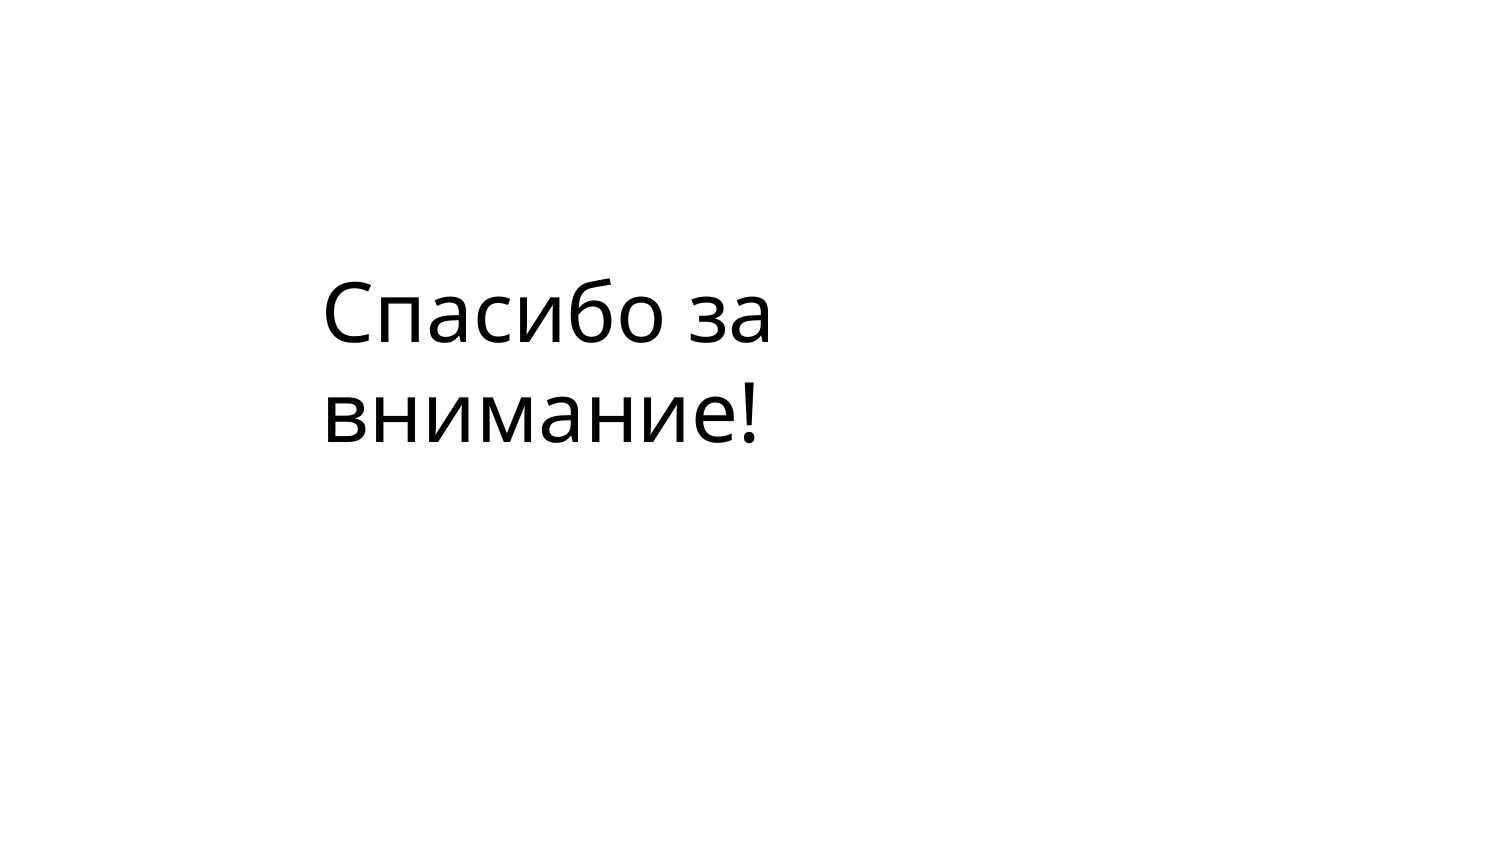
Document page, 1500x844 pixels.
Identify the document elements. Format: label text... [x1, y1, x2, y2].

title Спасибо за внимание! [321, 348, 1164, 467]
